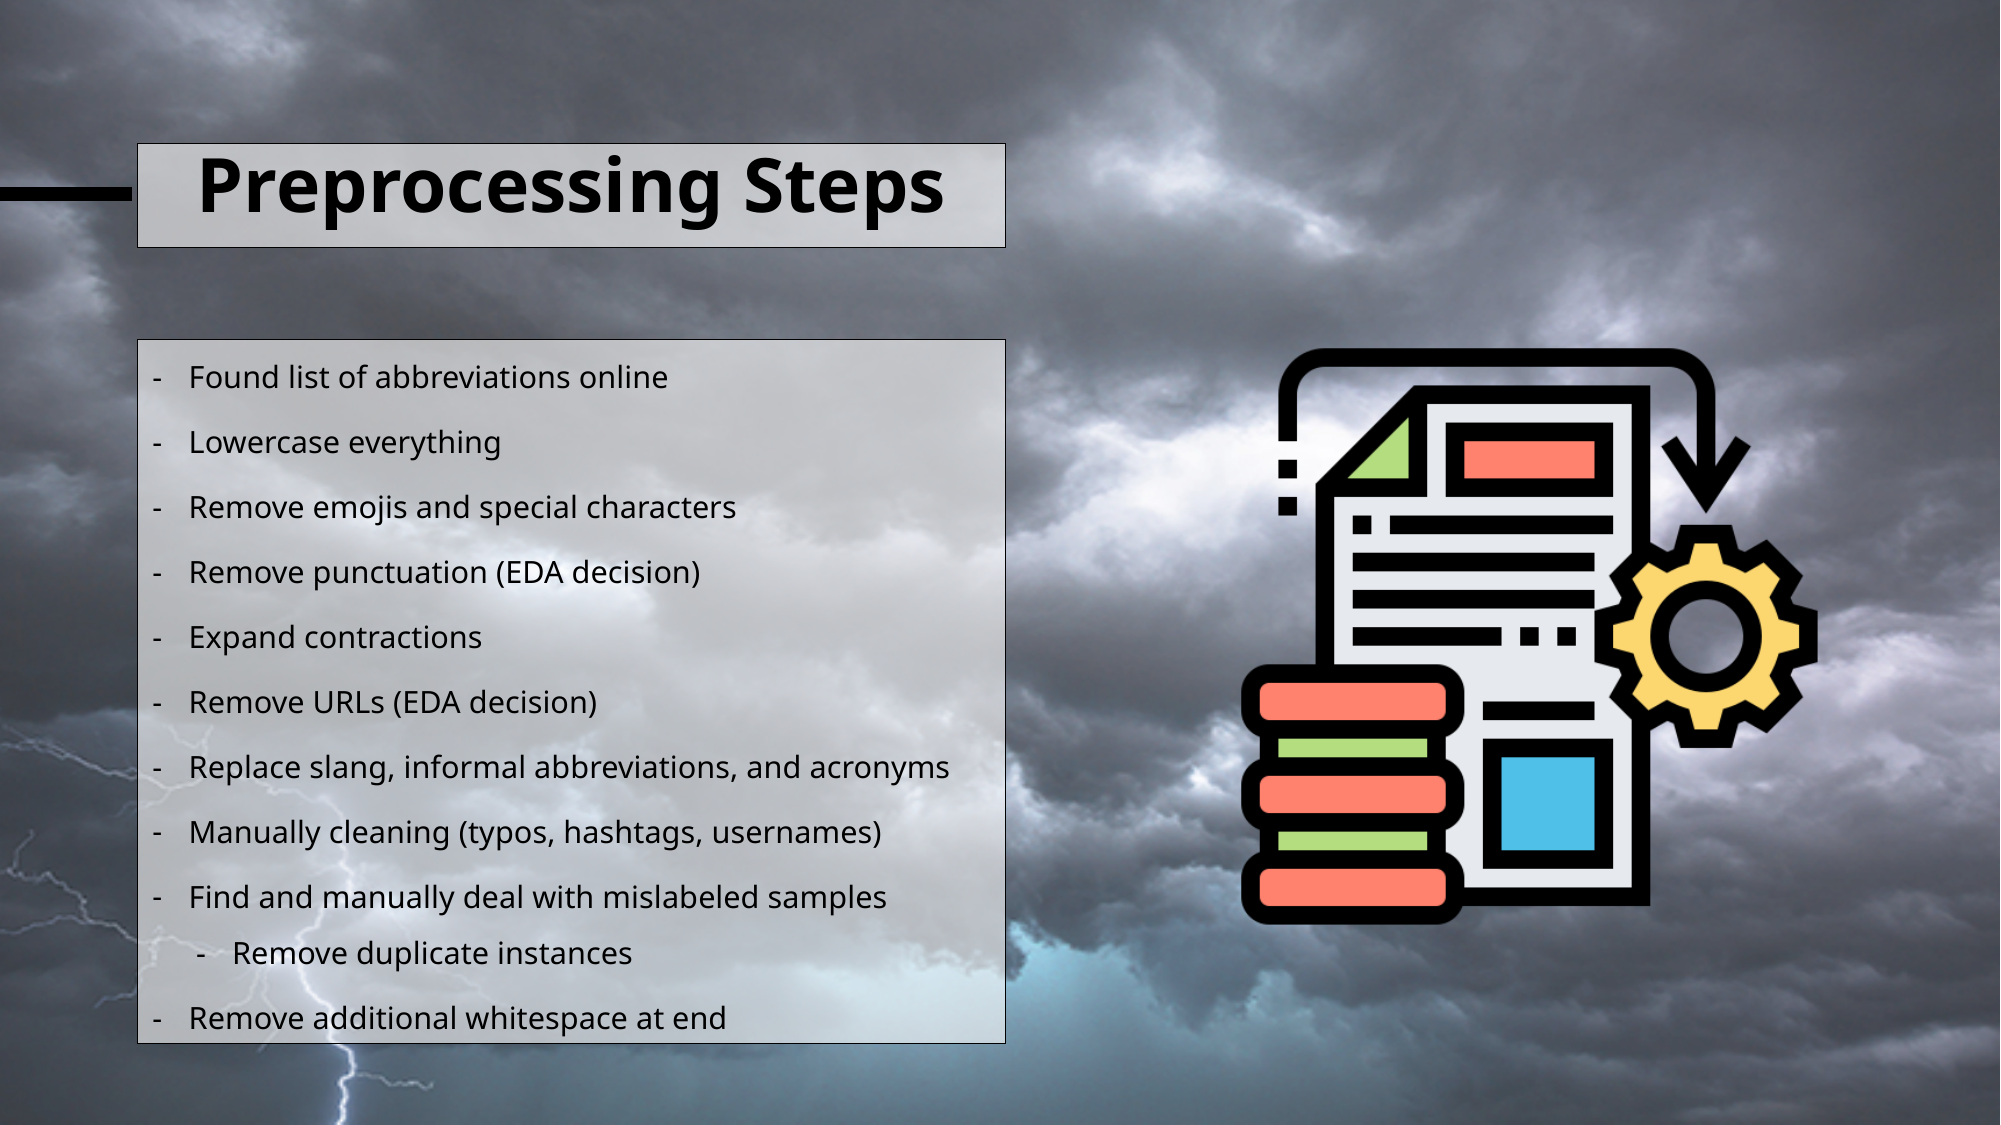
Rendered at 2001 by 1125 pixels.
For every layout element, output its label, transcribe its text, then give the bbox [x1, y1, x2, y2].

title Preprocessing Steps [137, 143, 1006, 248]
list Found list of abbreviations online Lowercase everything Remove emojis and special characters Remove punctuation (EDA decision) Expand contractions Remove URLs (EDA decision) Replace slang, informal abbreviations, and acronyms Manually cleaning (typos, hashtags, usernames) Find and manually deal with mislabeled samples Remove duplicate instances Remove additional whitespace at end [137, 339, 1006, 1044]
picture [1232, 339, 1827, 934]
list Performance measured using F1 Score Two month rolling window for submissions Best Scores in mid 80s 311th/1228  ~25th percentile Test set labels publicly available, so perfect submissions on leaderboard Doesn’t really matter though because this competition has no prizes Only one leaderboard (no separation between private and public) [0, 0, 2000, 1125]
